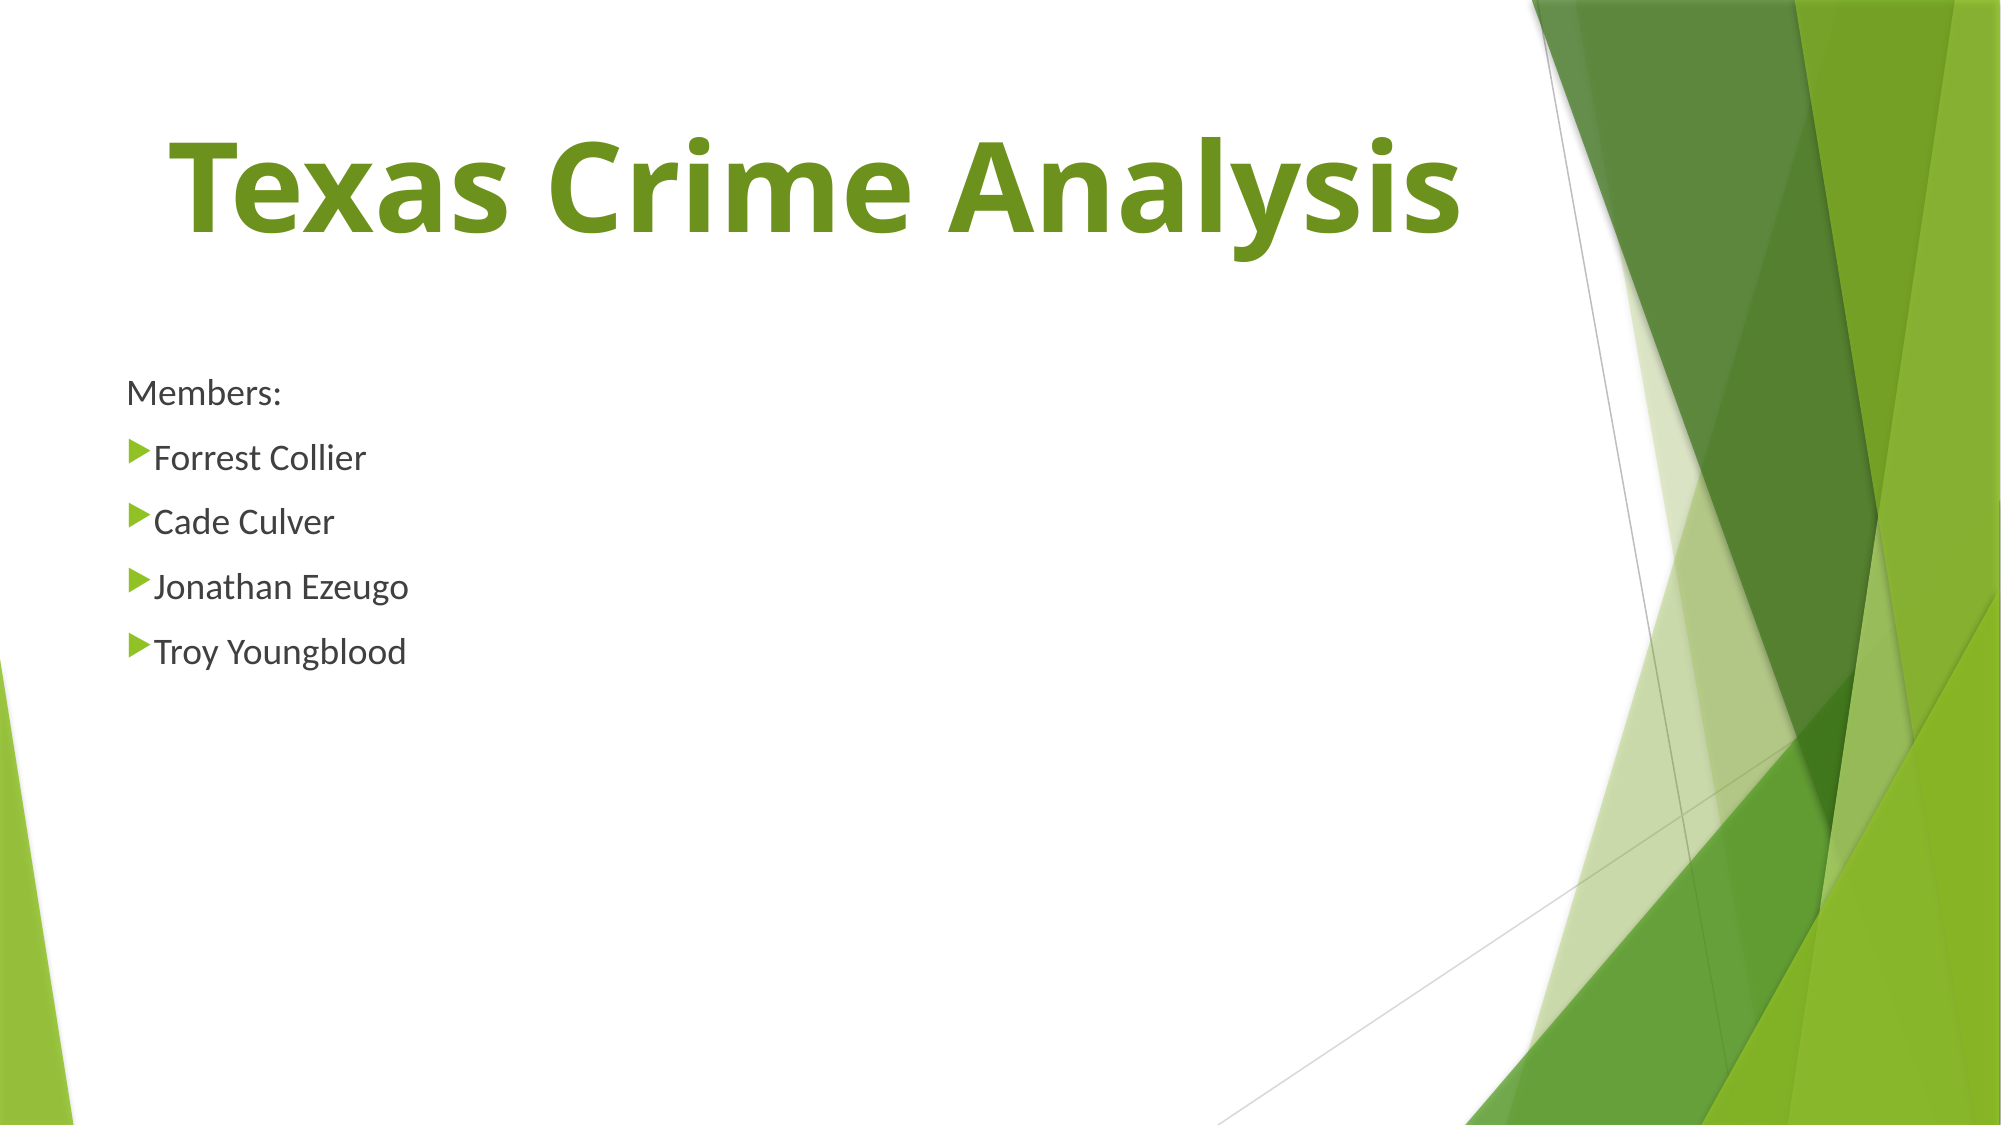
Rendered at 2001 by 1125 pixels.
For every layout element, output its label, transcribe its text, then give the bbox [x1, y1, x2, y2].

title Texas Crime Analysis [111, 99, 1522, 317]
list Members: Forrest Collier Cade Culver Jonathan Ezeugo Troy Youngblood [111, 357, 498, 691]
